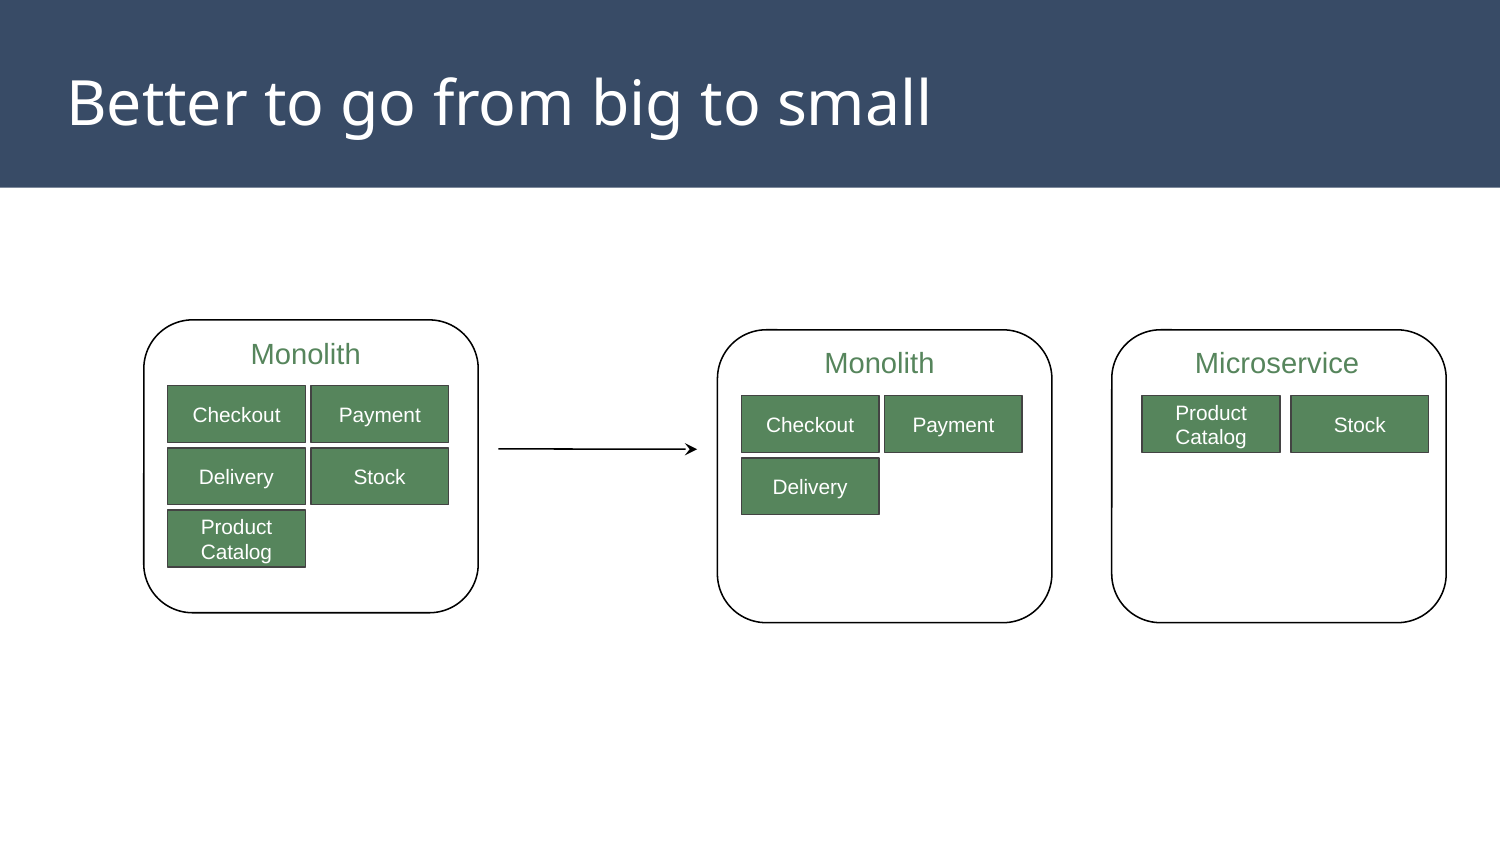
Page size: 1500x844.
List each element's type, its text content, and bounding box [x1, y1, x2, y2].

text_box Delivery [167, 447, 306, 505]
text_box Stock [1291, 395, 1429, 453]
text_box Payment [884, 395, 1023, 453]
text_box Stock [310, 447, 449, 505]
text_box Checkout [167, 385, 306, 443]
text_box Payment [310, 385, 449, 443]
text_box Monolith [235, 319, 387, 400]
text_box Monolith [809, 329, 960, 410]
text_box Product Catalog [167, 510, 306, 567]
text_box [1111, 329, 1447, 623]
text_box [0, 187, 1500, 844]
text_box Delivery [741, 457, 879, 515]
text_box [717, 329, 1052, 623]
title Better to go from big to small [51, 48, 1449, 142]
text_box Product Catalog [1142, 395, 1280, 453]
text_box Checkout [741, 395, 879, 453]
text_box [143, 319, 479, 613]
